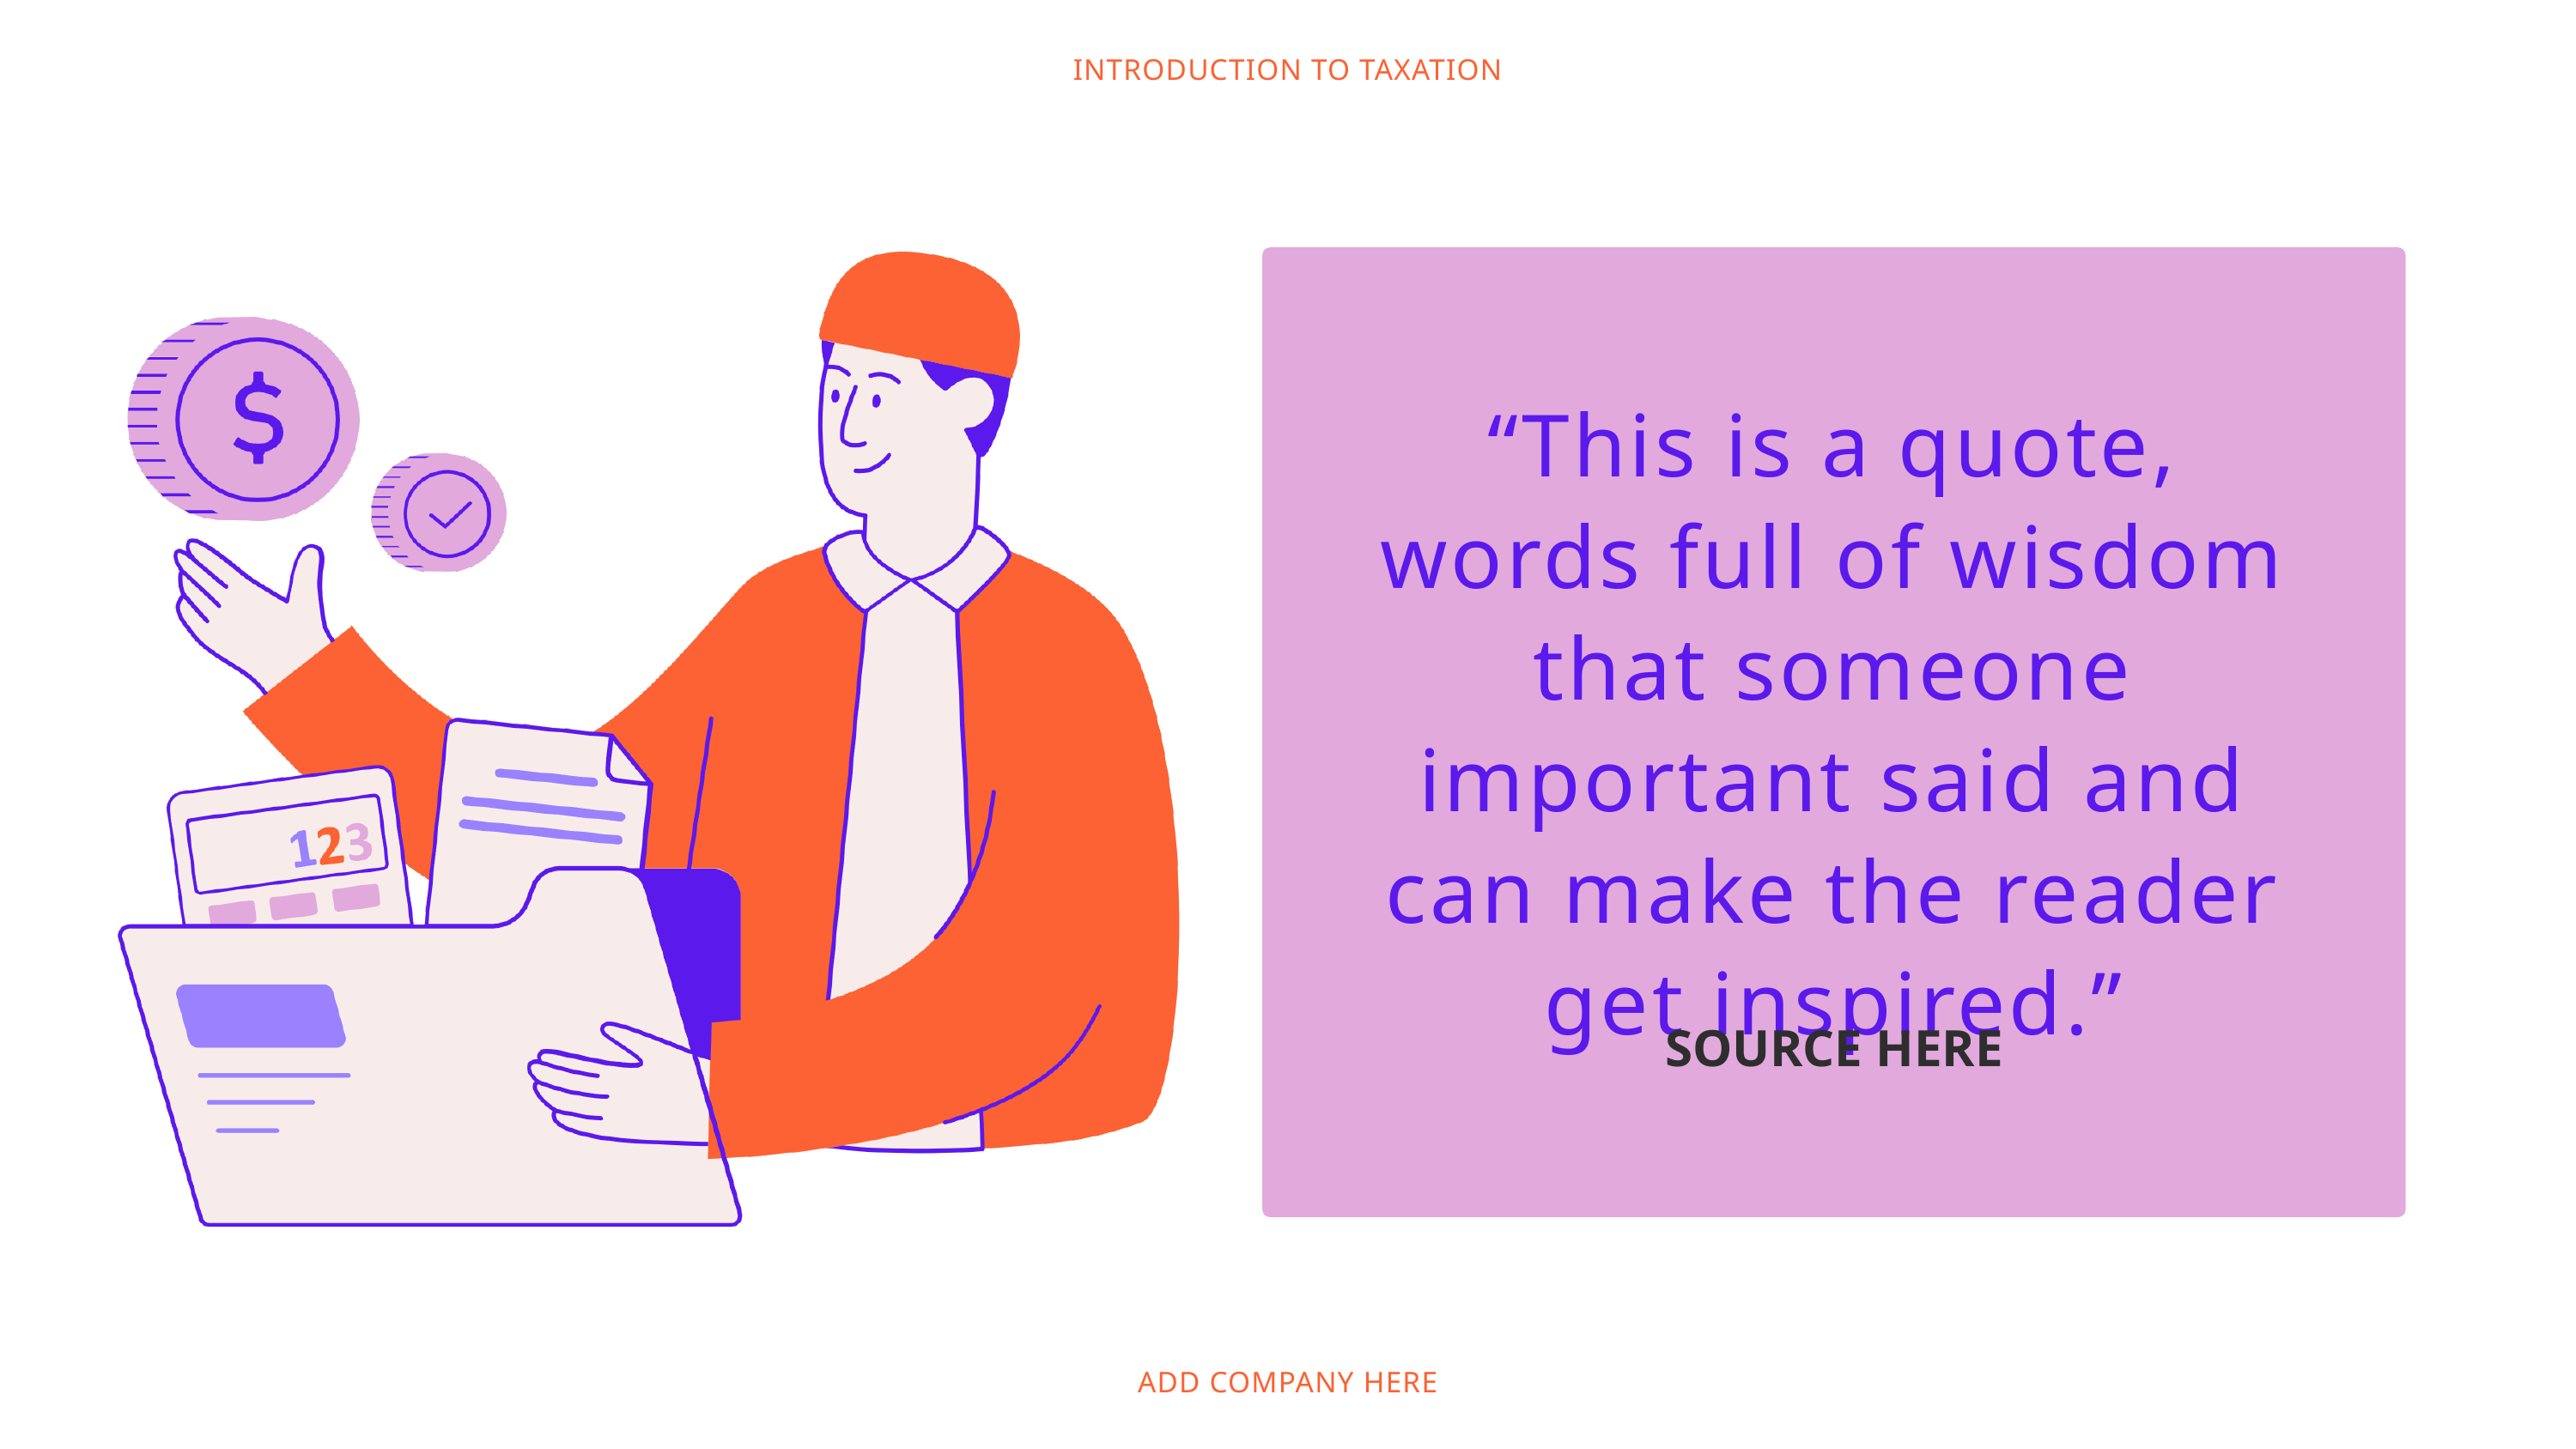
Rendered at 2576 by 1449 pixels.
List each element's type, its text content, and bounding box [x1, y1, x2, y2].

text_box [117, 238, 1202, 1227]
text_box INTRODUCTION TO TAXATION [742, 57, 1834, 87]
text_box ADD COMPANY HERE [742, 1369, 1834, 1399]
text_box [1261, 246, 2406, 1218]
